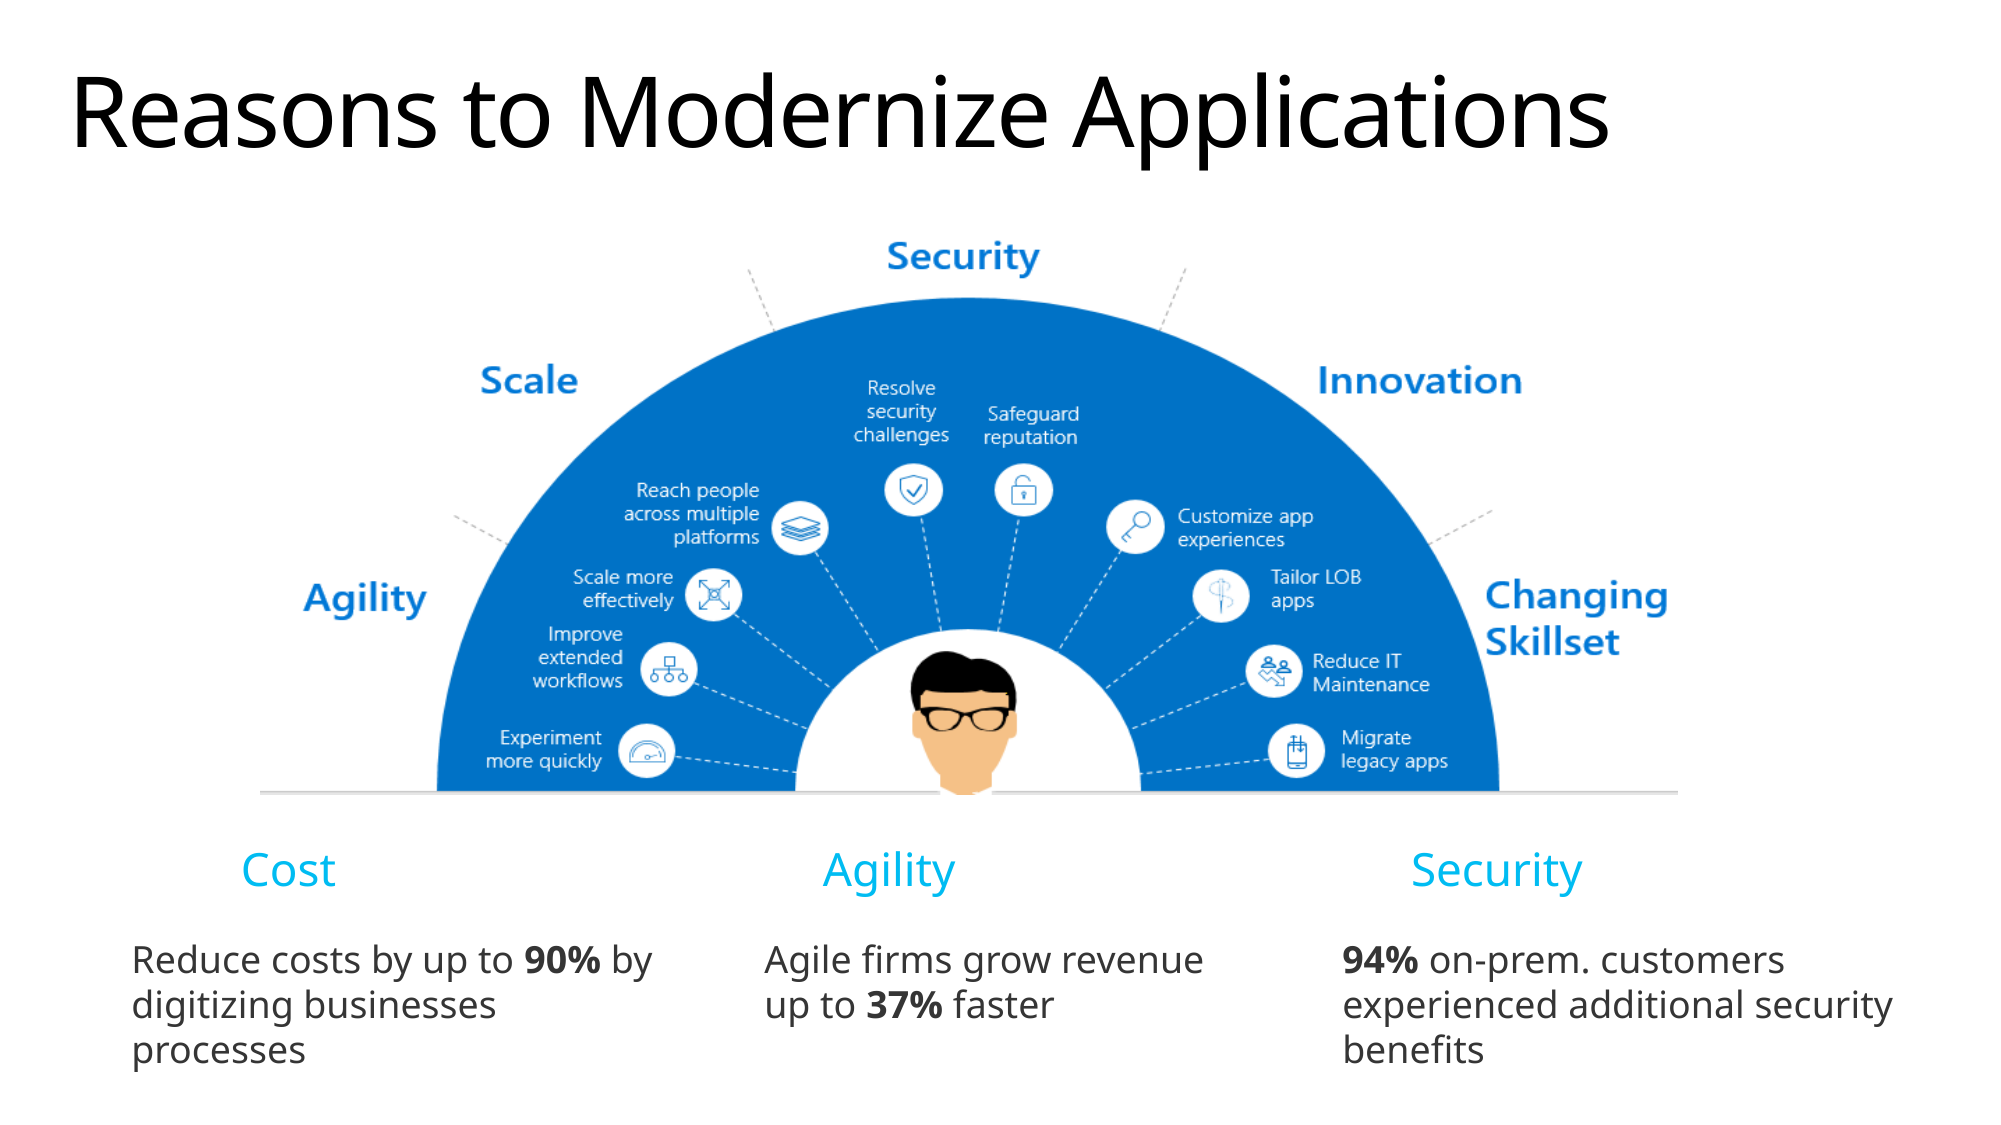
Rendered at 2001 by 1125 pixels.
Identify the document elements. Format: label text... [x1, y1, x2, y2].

text_box Cost [240, 846, 607, 947]
picture [259, 188, 1678, 796]
text_box Security [1411, 846, 1777, 947]
text_box Agile firms grow revenue up to 37% faster [734, 912, 1252, 1051]
text_box Agility [822, 846, 1189, 947]
text_box 94% on-prem. customers experienced additional security benefits [1312, 912, 1977, 1096]
text_box Reduce costs by up to 90% by digitizing businesses processes [101, 912, 694, 1096]
title Reasons to Modernize Applications [44, 47, 1957, 196]
